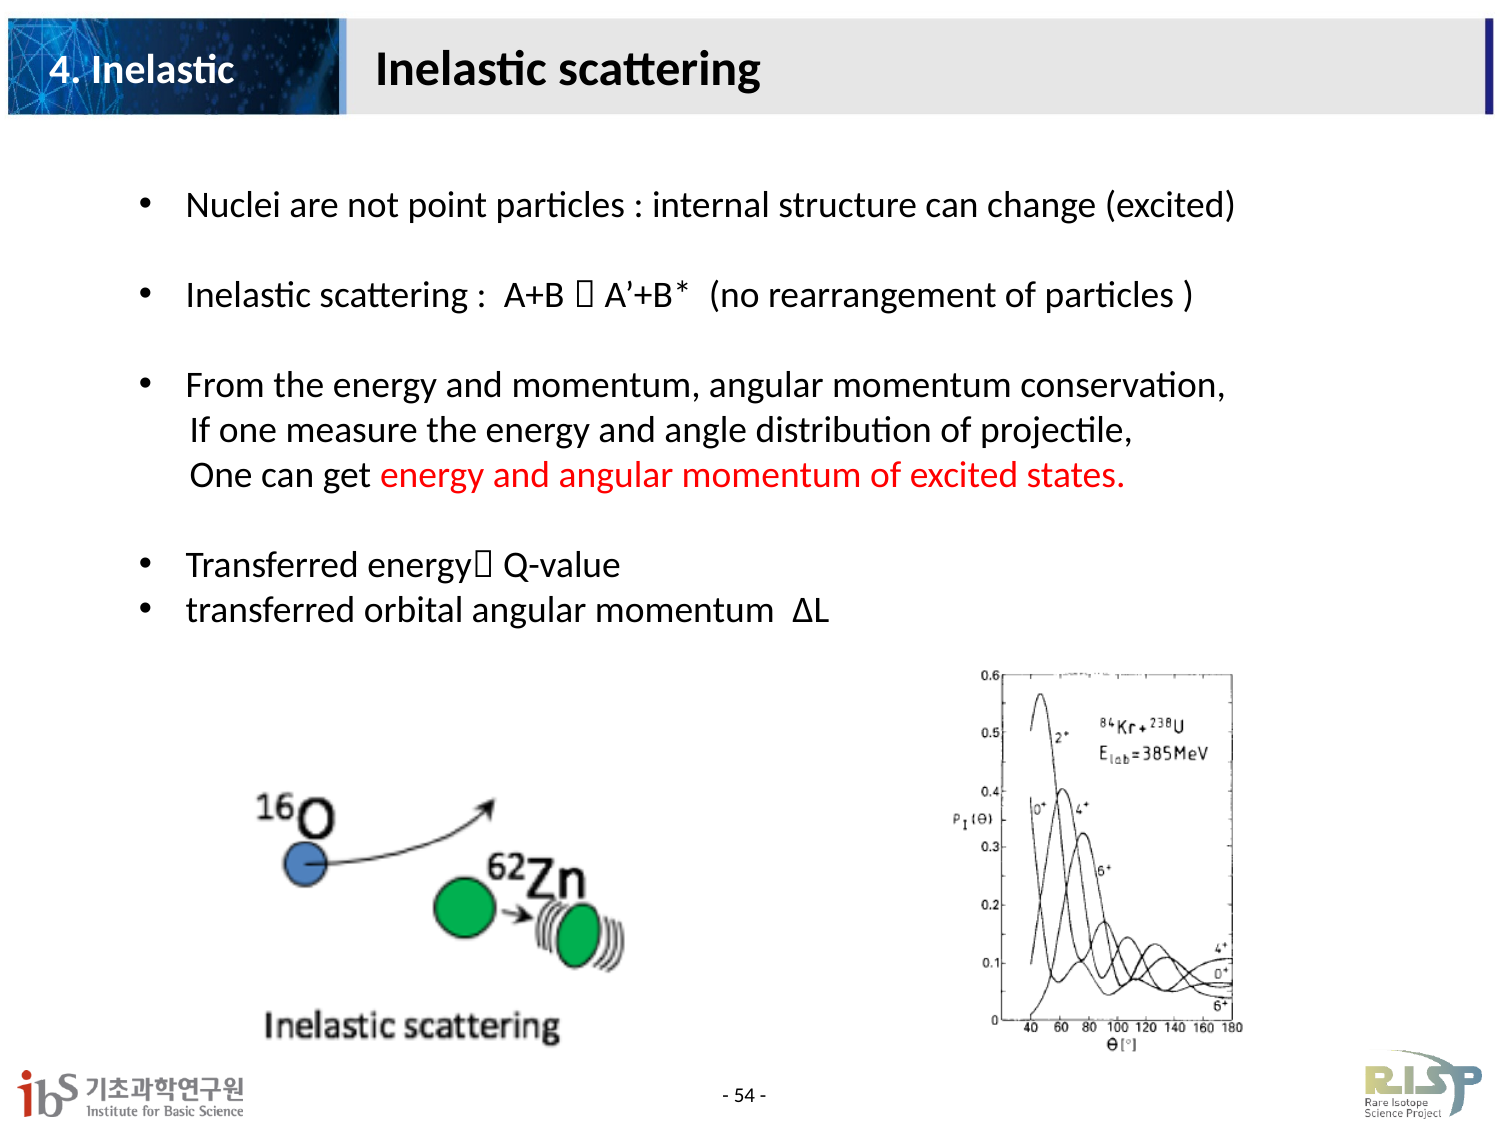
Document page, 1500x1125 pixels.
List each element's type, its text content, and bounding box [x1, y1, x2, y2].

picture [2, 10, 1500, 130]
picture [1364, 1049, 1482, 1119]
text_box Nuclei are not point particles : internal structure can change (excited) Inelastic scattering : A+B  A’+B* (no rearrangement of particles ) From the energy and momentum, angular momentum conservation, If one measure the energy and angle distribution of projectile, One can get energy and angular momentum of excited states. Transferred energy Q-value transferred orbital angular momentum ΔL [123, 172, 1317, 638]
picture [17, 1070, 243, 1117]
picture [950, 656, 1267, 1060]
picture [242, 762, 644, 1056]
